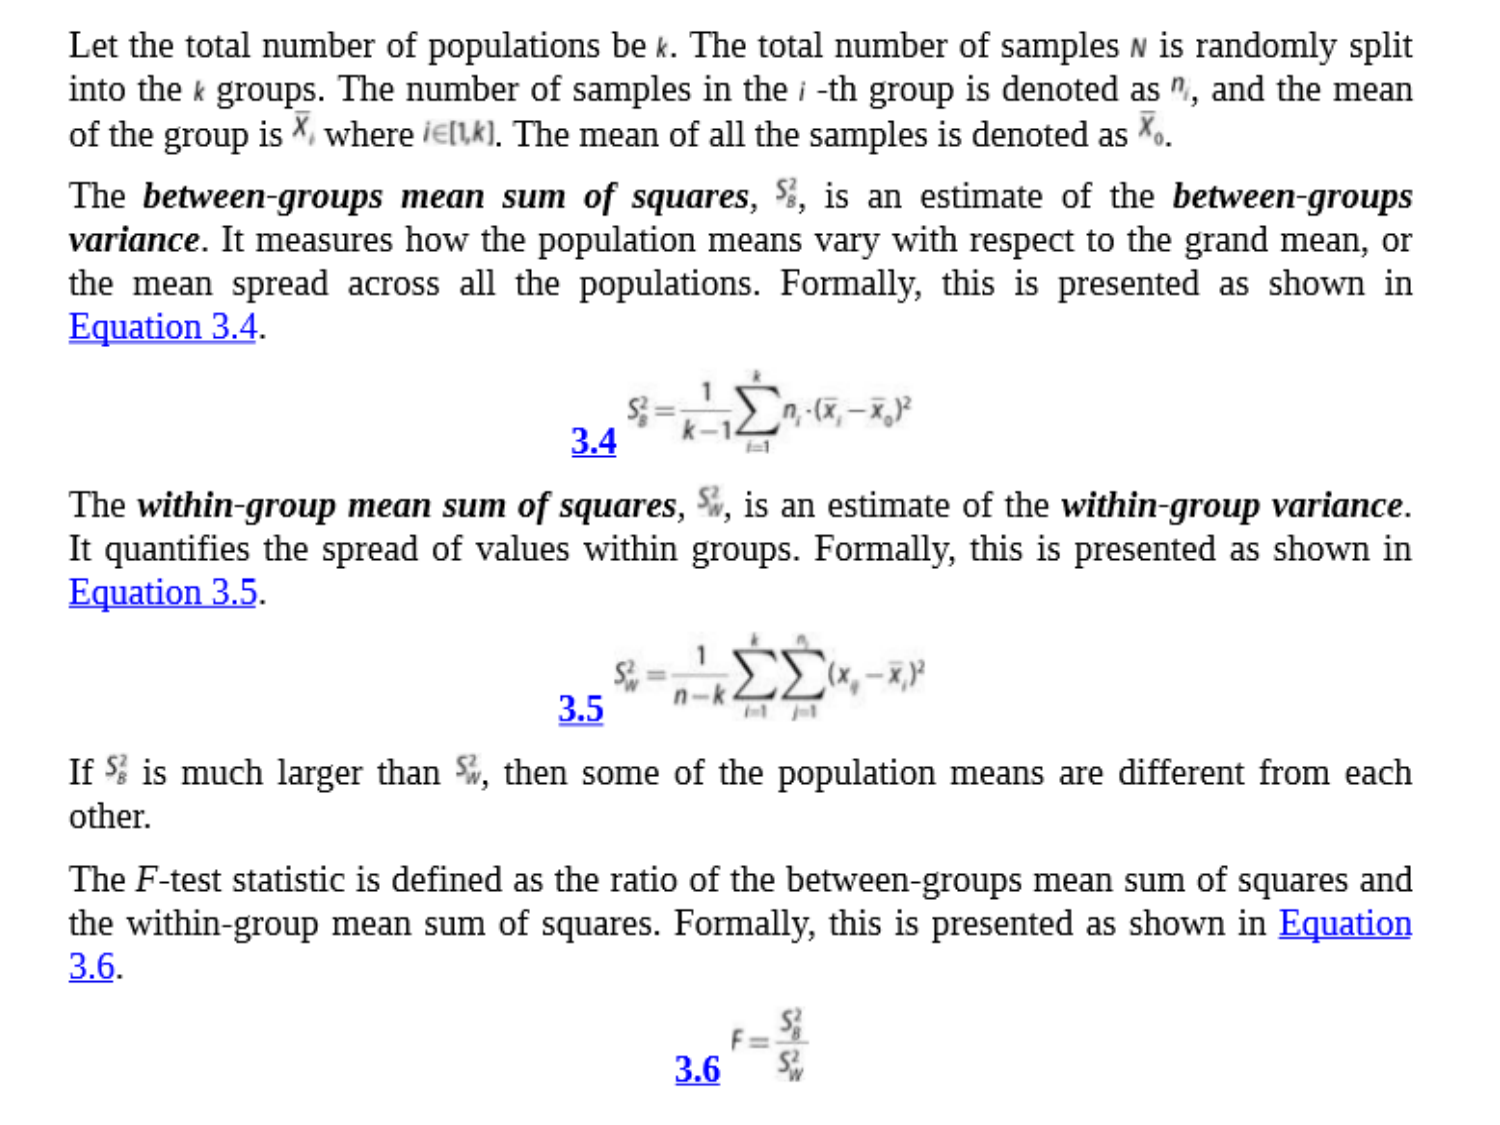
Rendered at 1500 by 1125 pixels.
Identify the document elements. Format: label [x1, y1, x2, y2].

list [49, 24, 1463, 1101]
